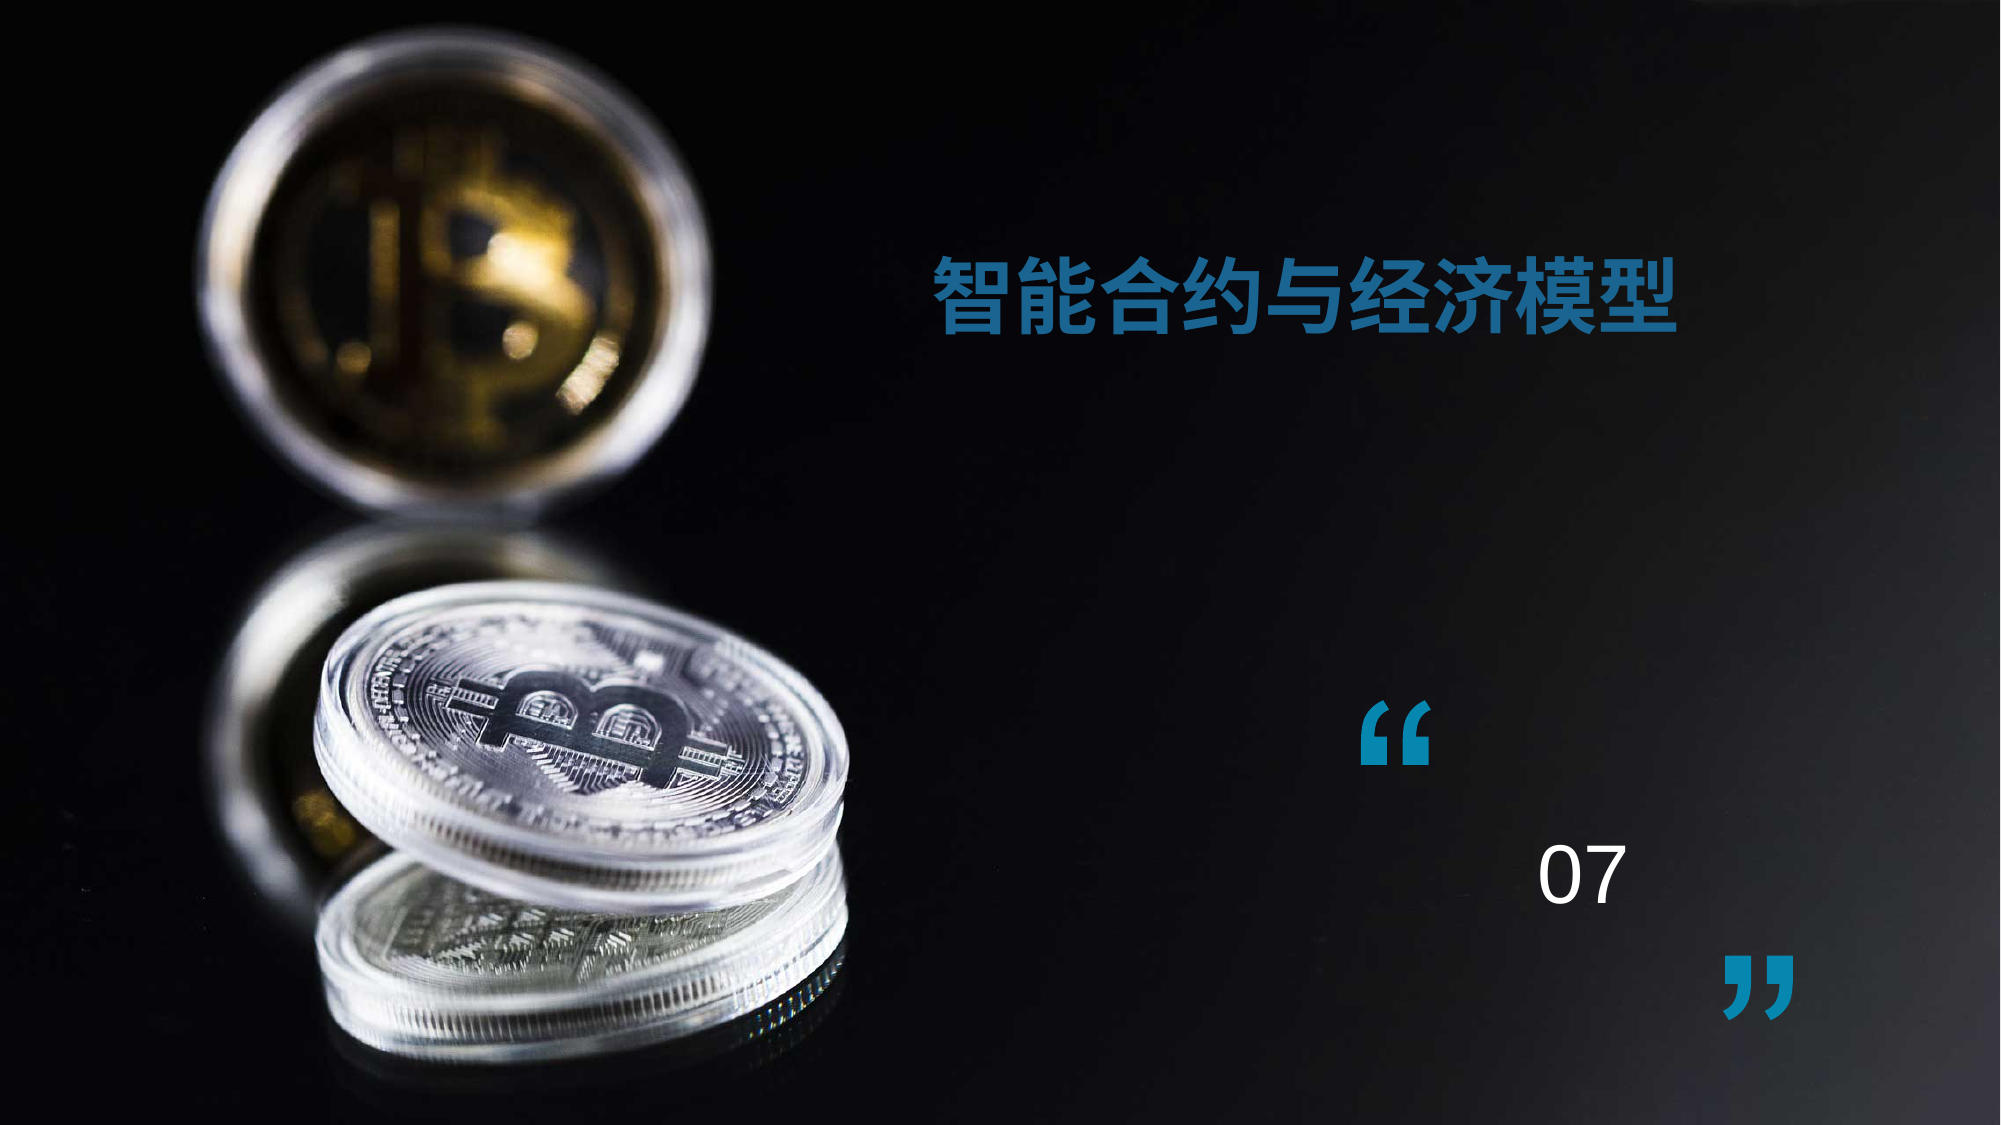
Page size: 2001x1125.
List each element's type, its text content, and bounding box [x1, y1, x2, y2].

text_box [1359, 698, 1391, 766]
text_box 07 [1531, 820, 1643, 921]
picture [0, 0, 2001, 1125]
text_box 智能合约与经济模型 [926, 244, 1733, 345]
text_box [1763, 954, 1794, 1022]
text_box [1401, 698, 1433, 766]
text_box [1721, 954, 1753, 1022]
